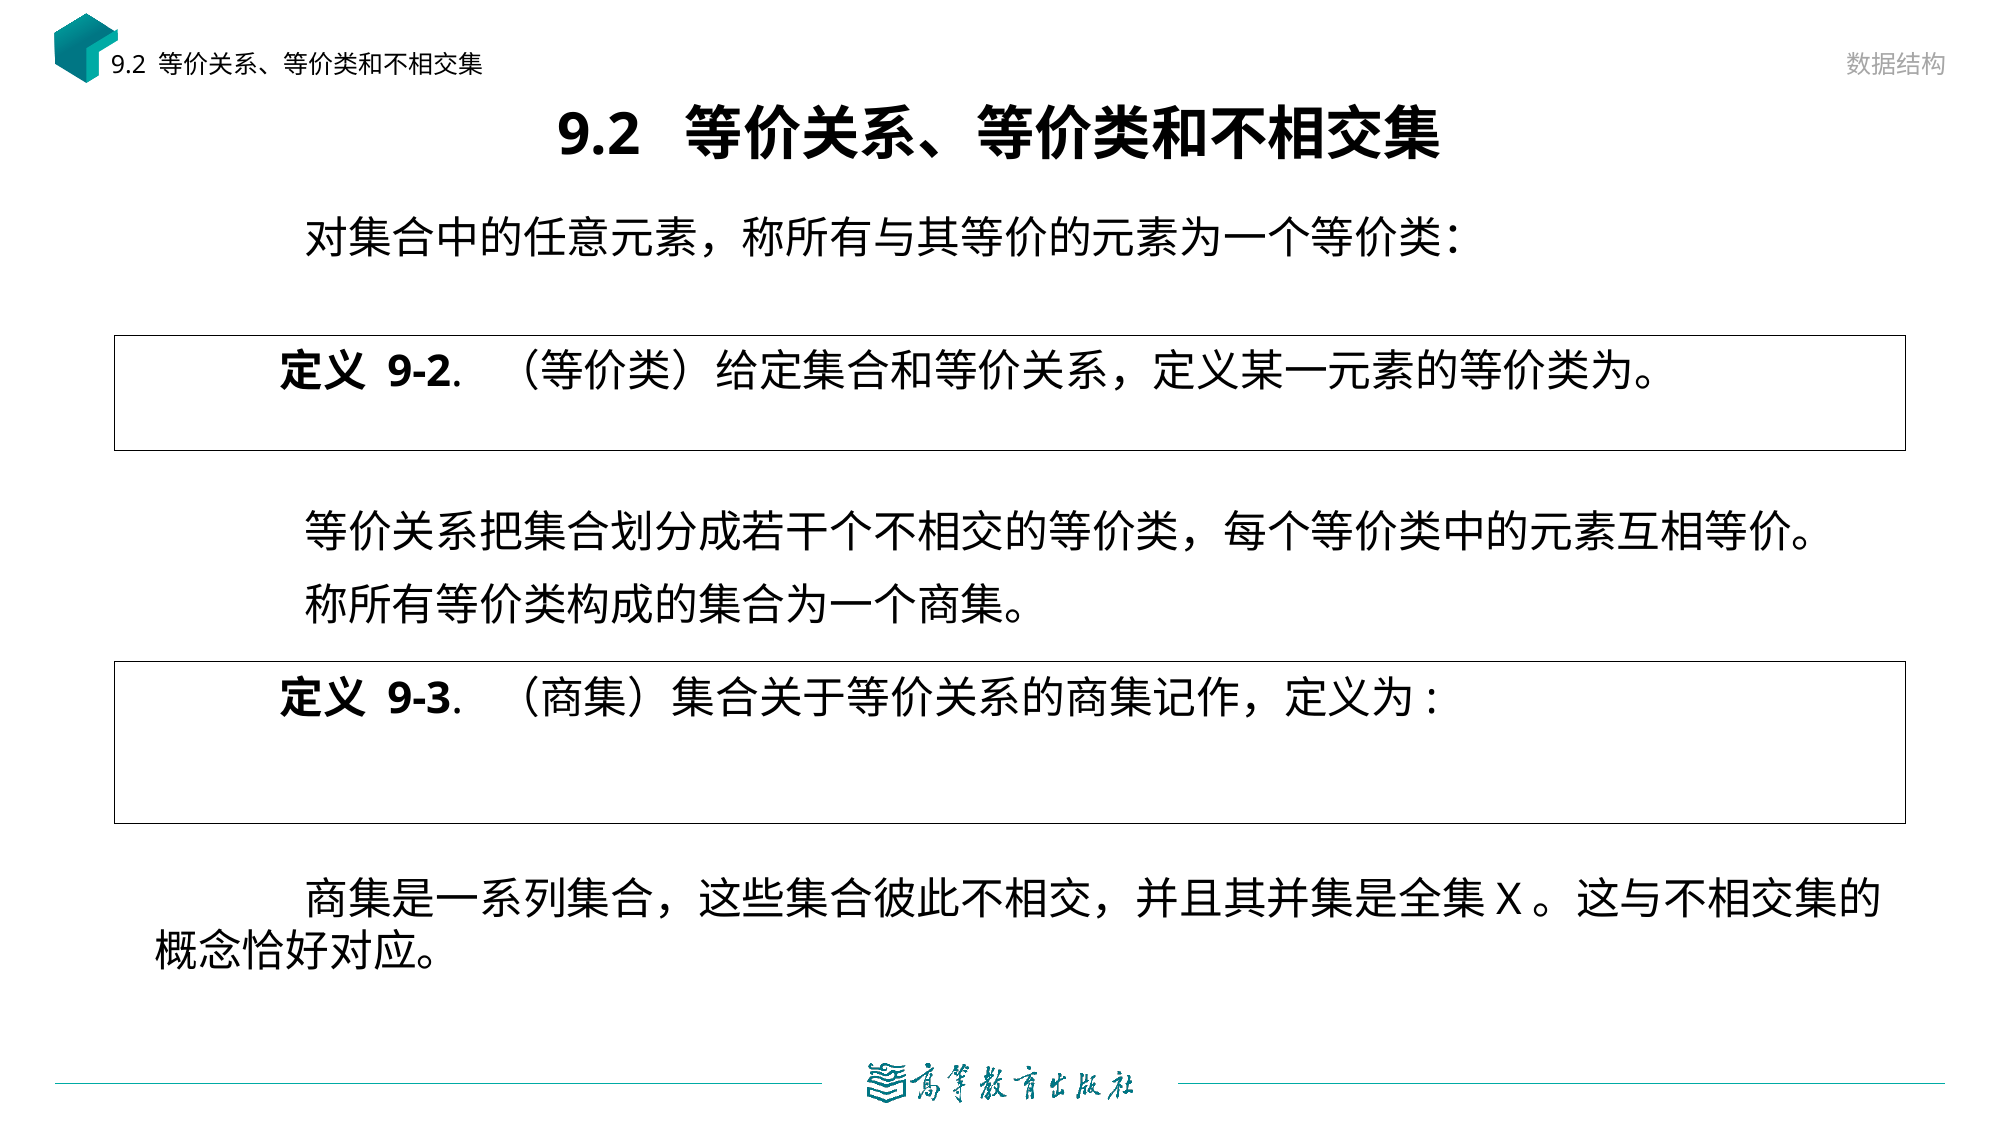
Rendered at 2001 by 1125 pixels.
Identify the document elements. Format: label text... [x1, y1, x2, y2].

text_box 对集合中的任意元素，称所有与其等价的元素为一个等价类： 等价关系把集合划分成若干个不相交的等价类，每个等价类中的元素互相等价。 称所有等价类构成的集合为一个商集。 商集是一系列集合，这些集合彼此不相交，并且其并集是全集X。这与不相交集的概念恰好对应。 [139, 202, 1931, 1121]
list 数据结构 [1115, 32, 1962, 86]
subtitle 9.2 等价关系、等价类和不相交集 [95, 44, 894, 99]
title 9.2 等价关系、等价类和不相交集 [137, 92, 1863, 178]
